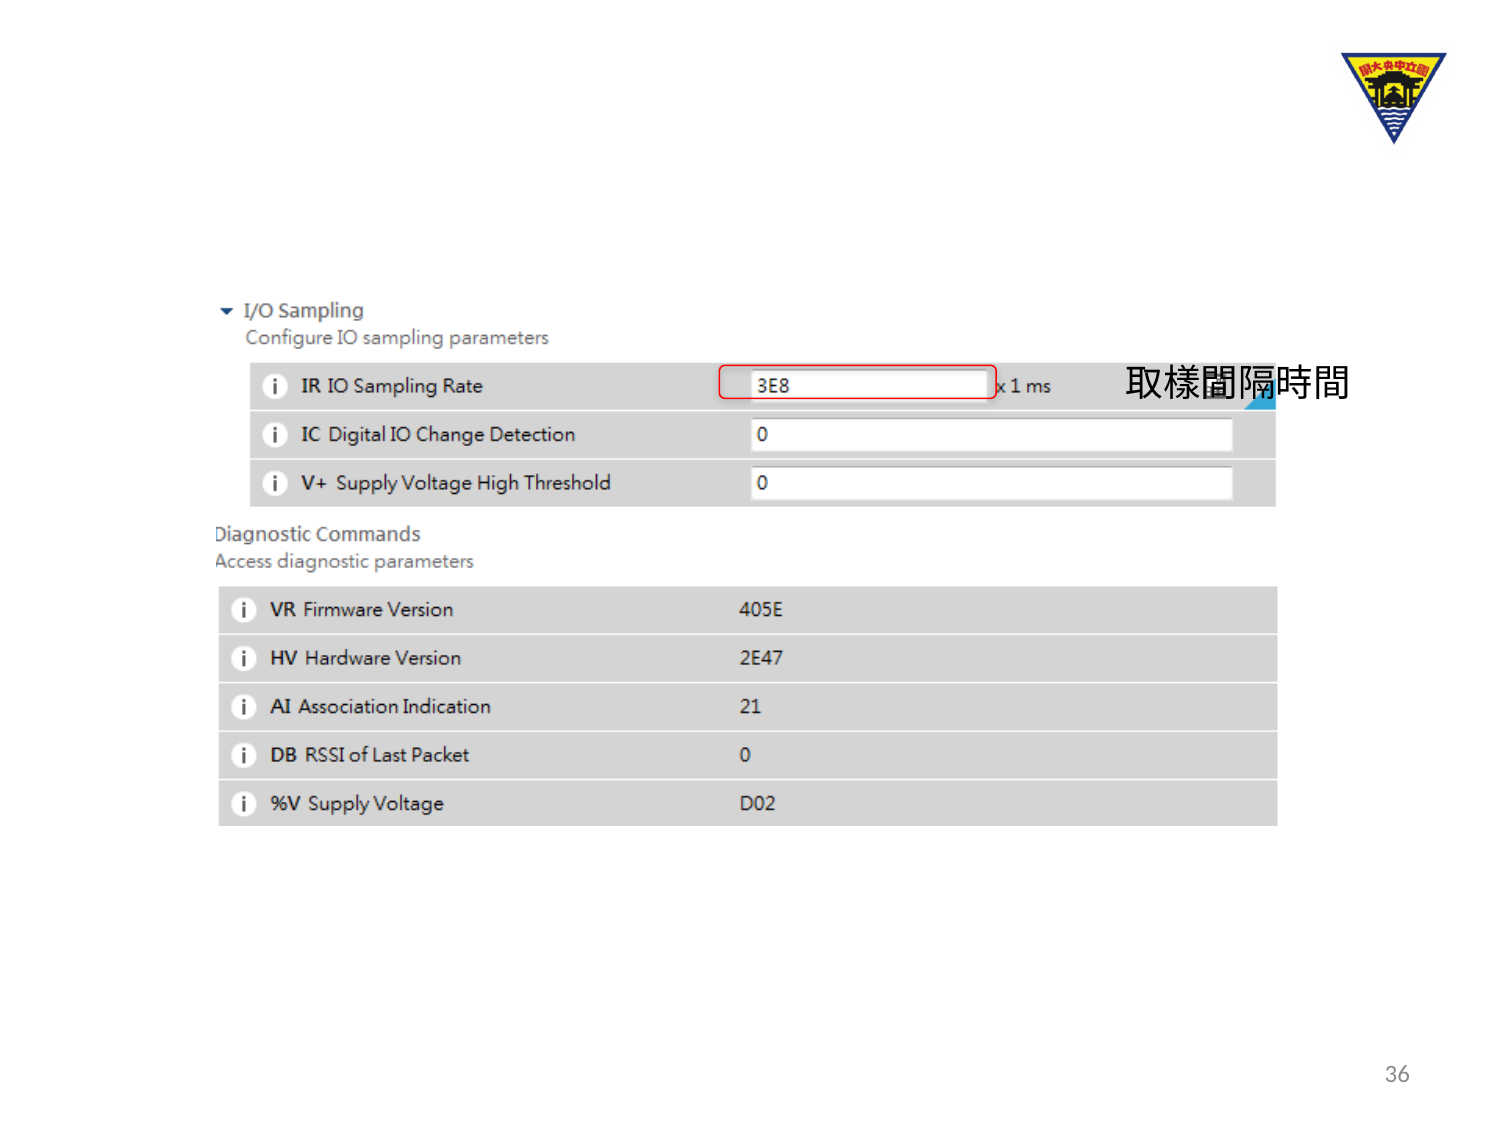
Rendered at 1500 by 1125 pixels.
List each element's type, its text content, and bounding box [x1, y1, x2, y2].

picture [216, 298, 1284, 826]
picture [1329, 43, 1455, 155]
text_box 取樣間隔時間 [1289, 351, 1366, 412]
slide_number 36 [1074, 1042, 1425, 1103]
